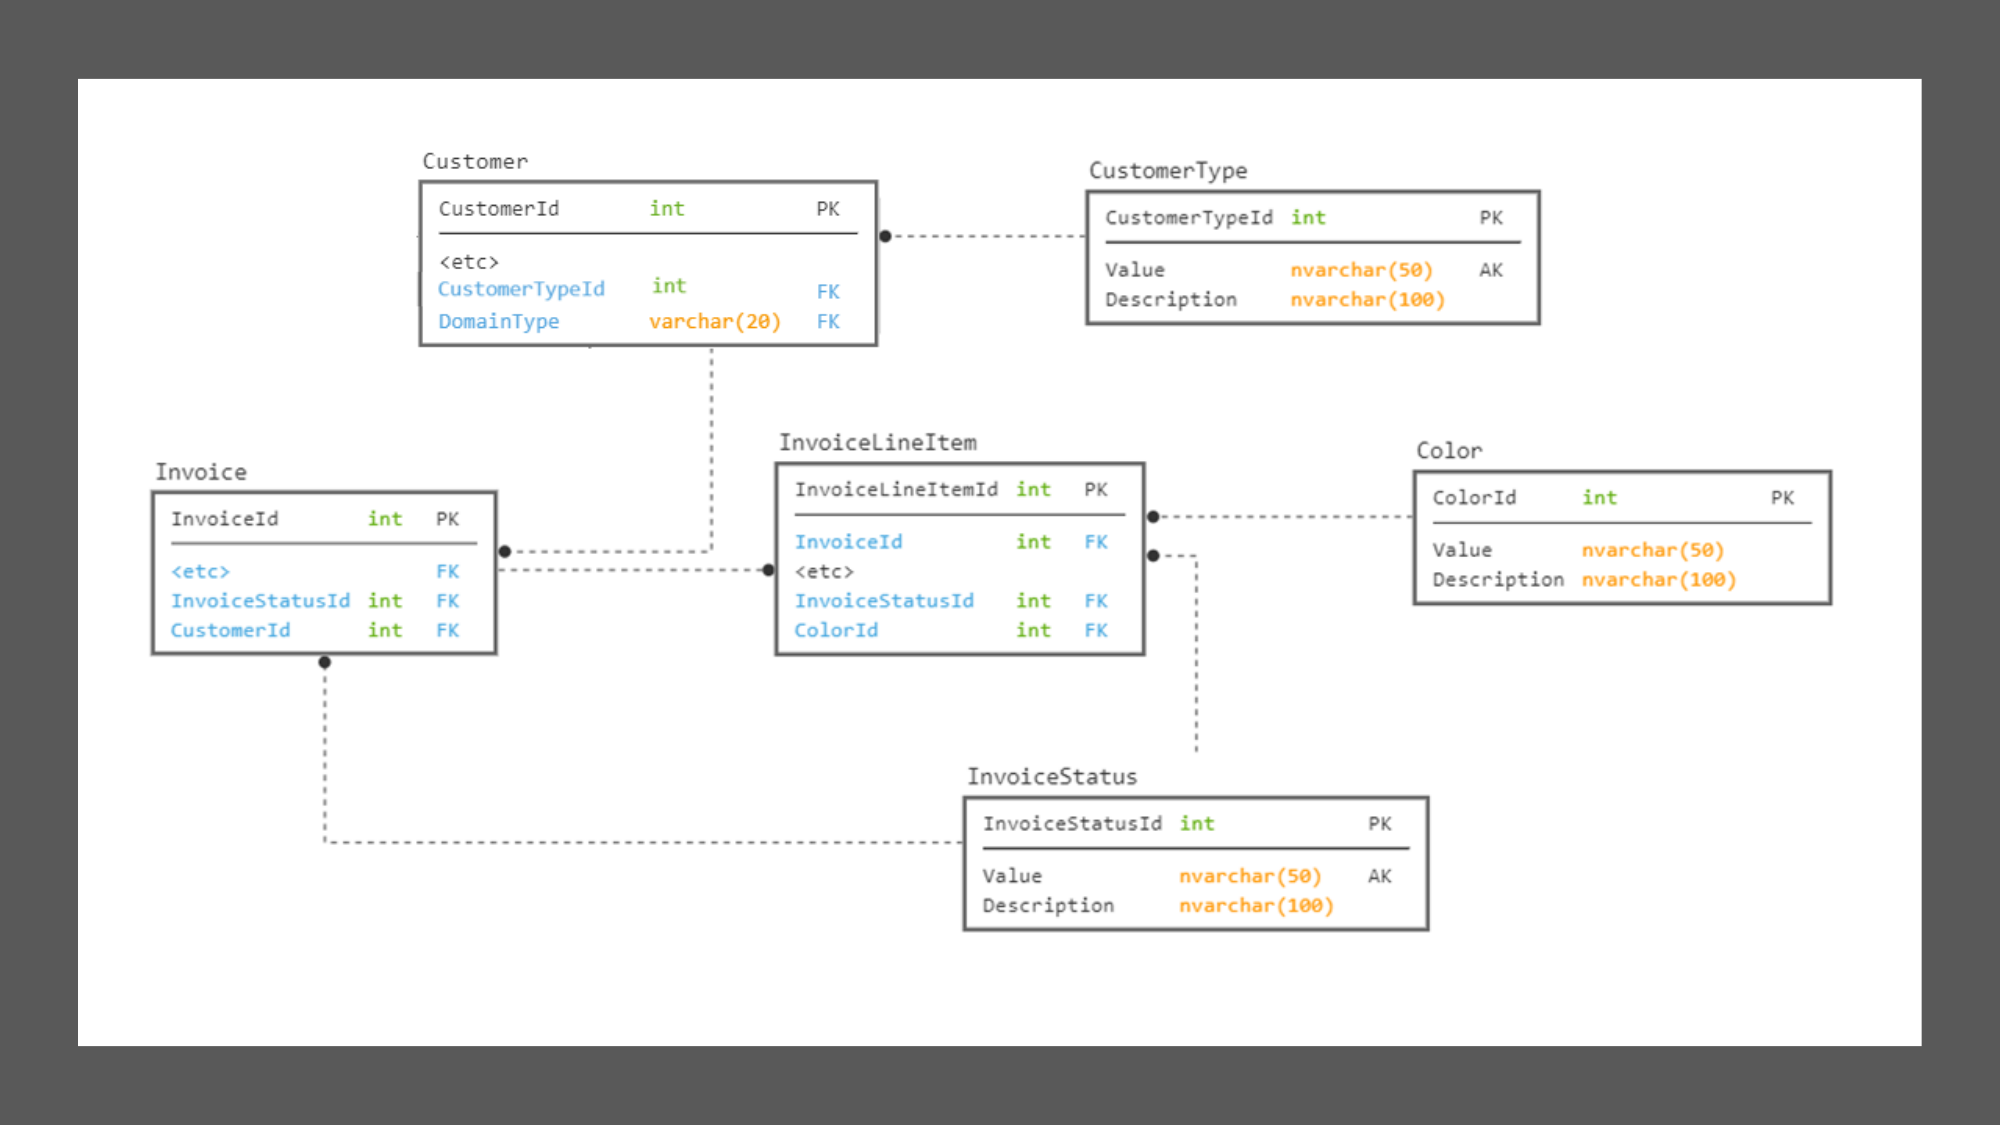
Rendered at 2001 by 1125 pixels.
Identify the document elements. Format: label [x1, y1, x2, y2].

text_box [0, 0, 2000, 1125]
picture [140, 147, 1860, 978]
text_box [77, 78, 1923, 1047]
